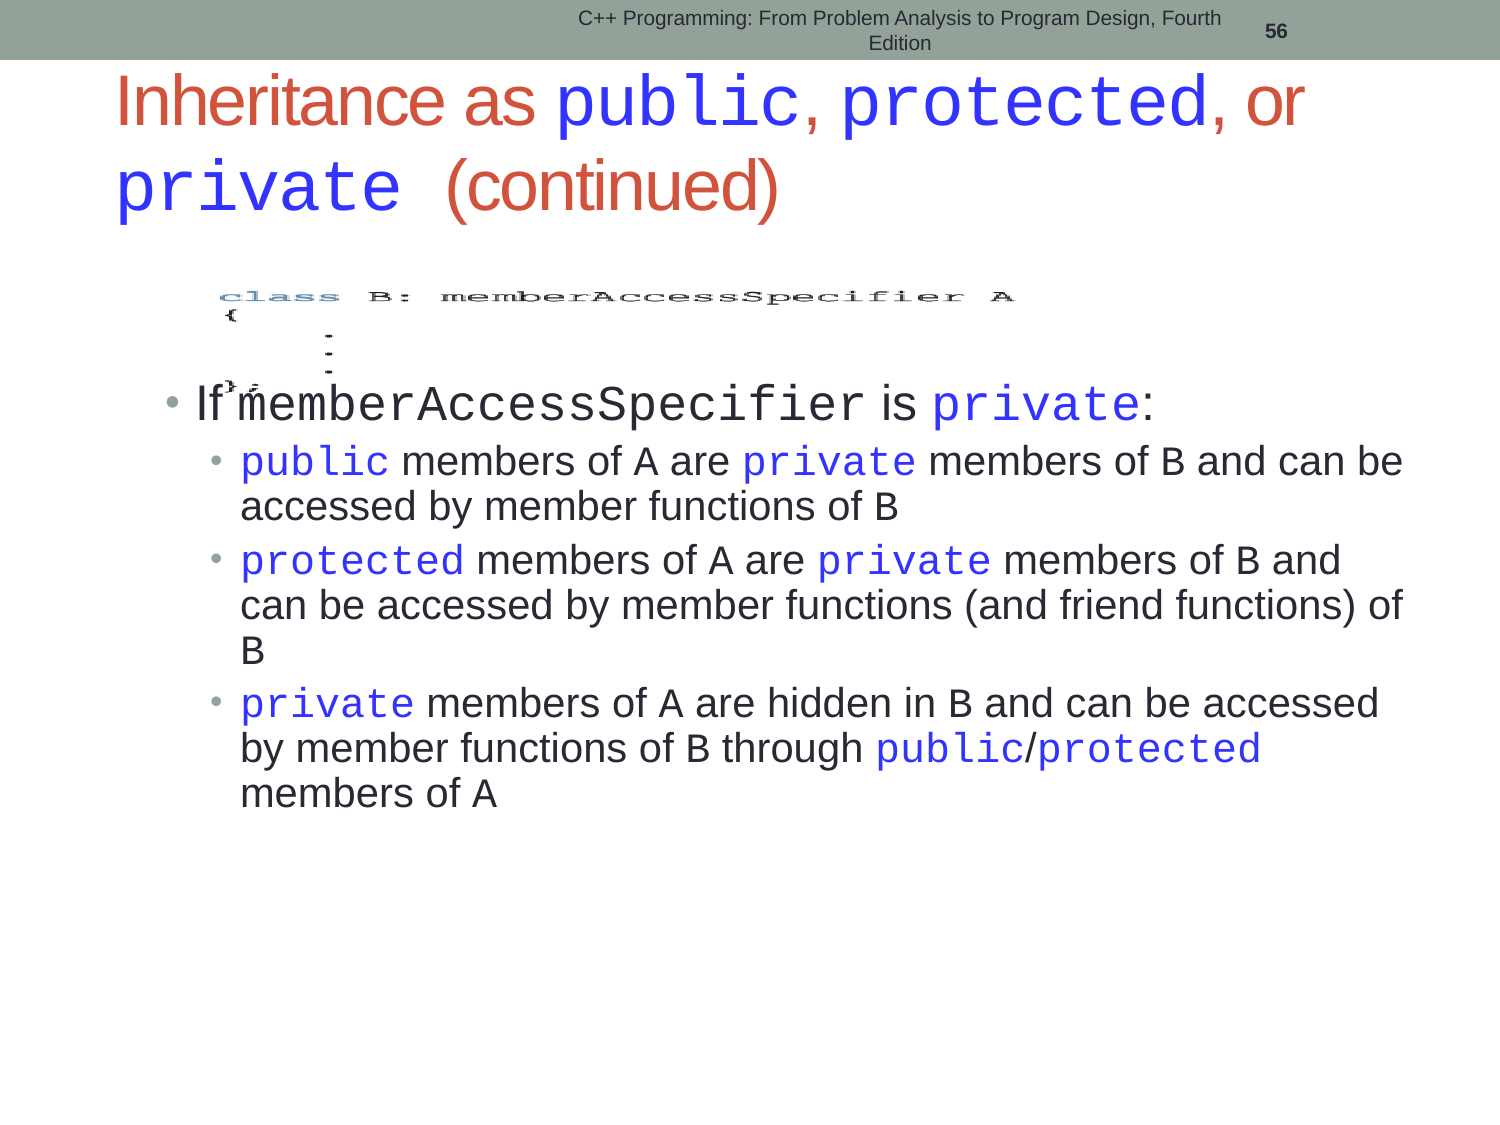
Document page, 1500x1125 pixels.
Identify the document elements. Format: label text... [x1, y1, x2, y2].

footer C++ Programming: From Problem Analysis to Program Design, Fourth Edition [562, 3, 1238, 45]
slide_number 56 [1250, 3, 1425, 45]
list If memberAccessSpecifier is private: public members of A are private members of B and can be accessed by member functions of B protected members of A are private members of B and can be accessed by member functions (and friend functions) of B private members of A are hidden in B and can be accessed by member functions of B through public/protected members of A [150, 299, 1425, 1075]
picture [212, 283, 1026, 396]
title Inheritance as public, protected, or private (continued) [99, 45, 1500, 234]
